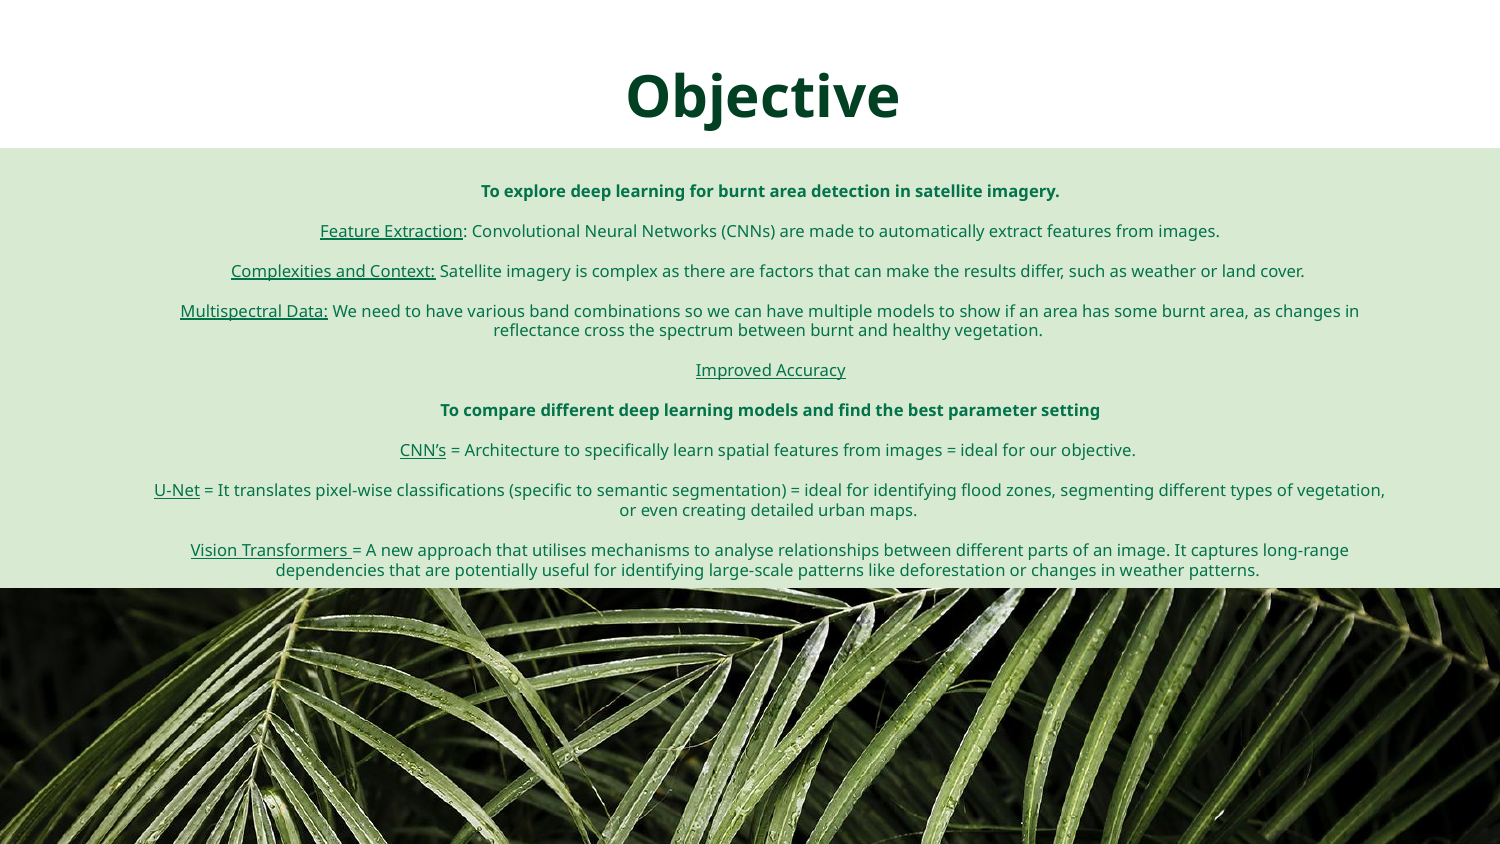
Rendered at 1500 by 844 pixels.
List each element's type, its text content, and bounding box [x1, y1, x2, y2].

picture [0, 588, 1500, 844]
title Objective [137, 43, 1404, 138]
subtitle To explore deep learning for burnt area detection in satellite imagery. Feature Extraction: Convolutional Neural Networks (CNNs) are made to automatically extract features from images. Complexities and Context: Satellite imagery is complex as there are factors that can make the results differ, such as weather or land cover. Multispectral Data: We need to have various band combinations so we can have multiple models to show if an area has some burnt area, as changes in reflectance cross the spectrum between burnt and healthy vegetation. Improved Accuracy To compare different deep learning models and find the best parameter setting CNN’s = Architecture to specifically learn spatial features from images = ideal for our objective. U-Net = It translates pixel-wise classifications (specific to semantic segmentation) = ideal for identifying flood zones, segmenting different types of vegetation, or even creating detailed urban maps. Vision Transformers = A new approach that utilises mechanisms to analyse relationships between different parts of an image. It captures long-range dependencies that are potentially useful for identifying large-scale patterns like deforestation or changes in weather patterns. [137, 165, 1404, 530]
